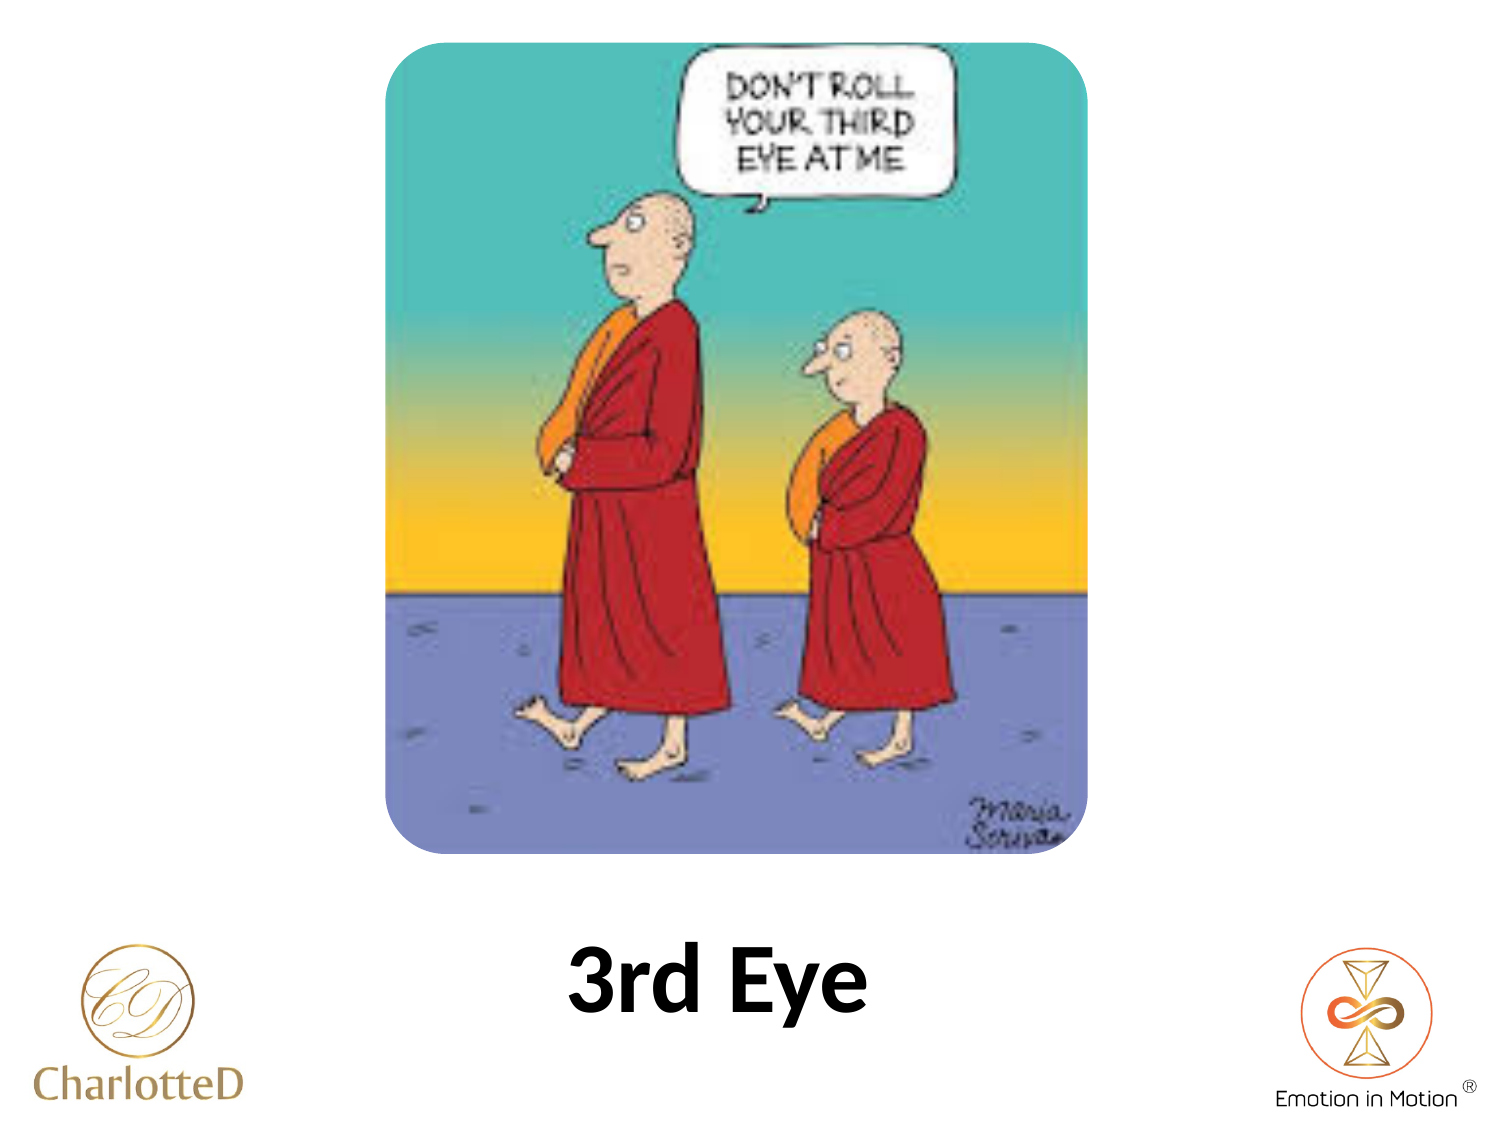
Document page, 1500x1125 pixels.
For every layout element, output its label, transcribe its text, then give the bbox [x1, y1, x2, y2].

picture [1274, 944, 1479, 1109]
picture [29, 941, 248, 1105]
text_box 3rd Eye [550, 905, 885, 1040]
picture [385, 42, 1088, 855]
